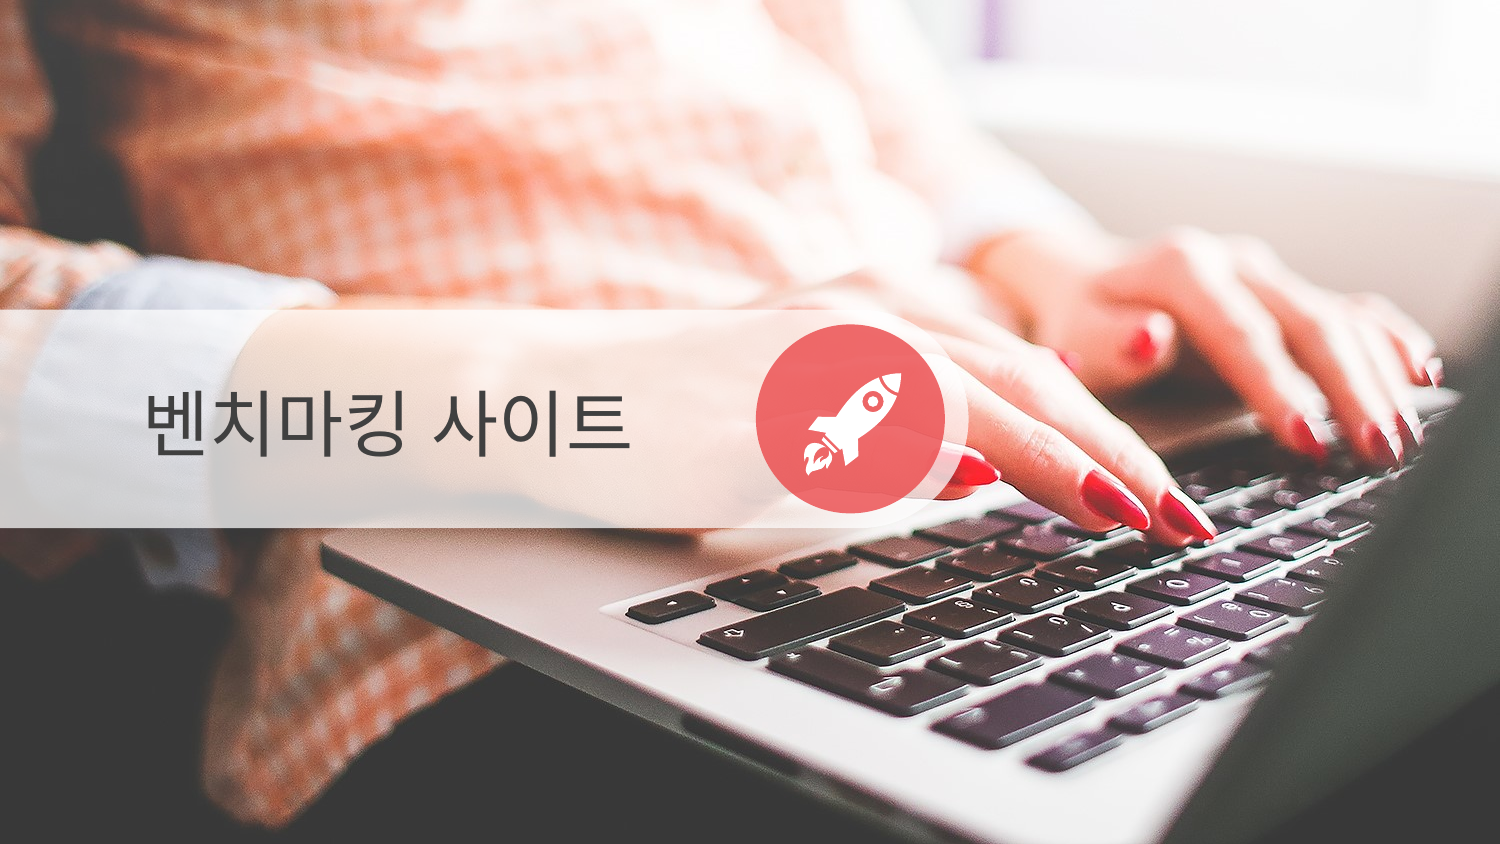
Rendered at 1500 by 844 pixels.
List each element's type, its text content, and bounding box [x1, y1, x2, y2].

list 벤치마킹 사이트 [0, 383, 784, 461]
picture [0, 0, 1500, 844]
text_box [802, 371, 904, 478]
